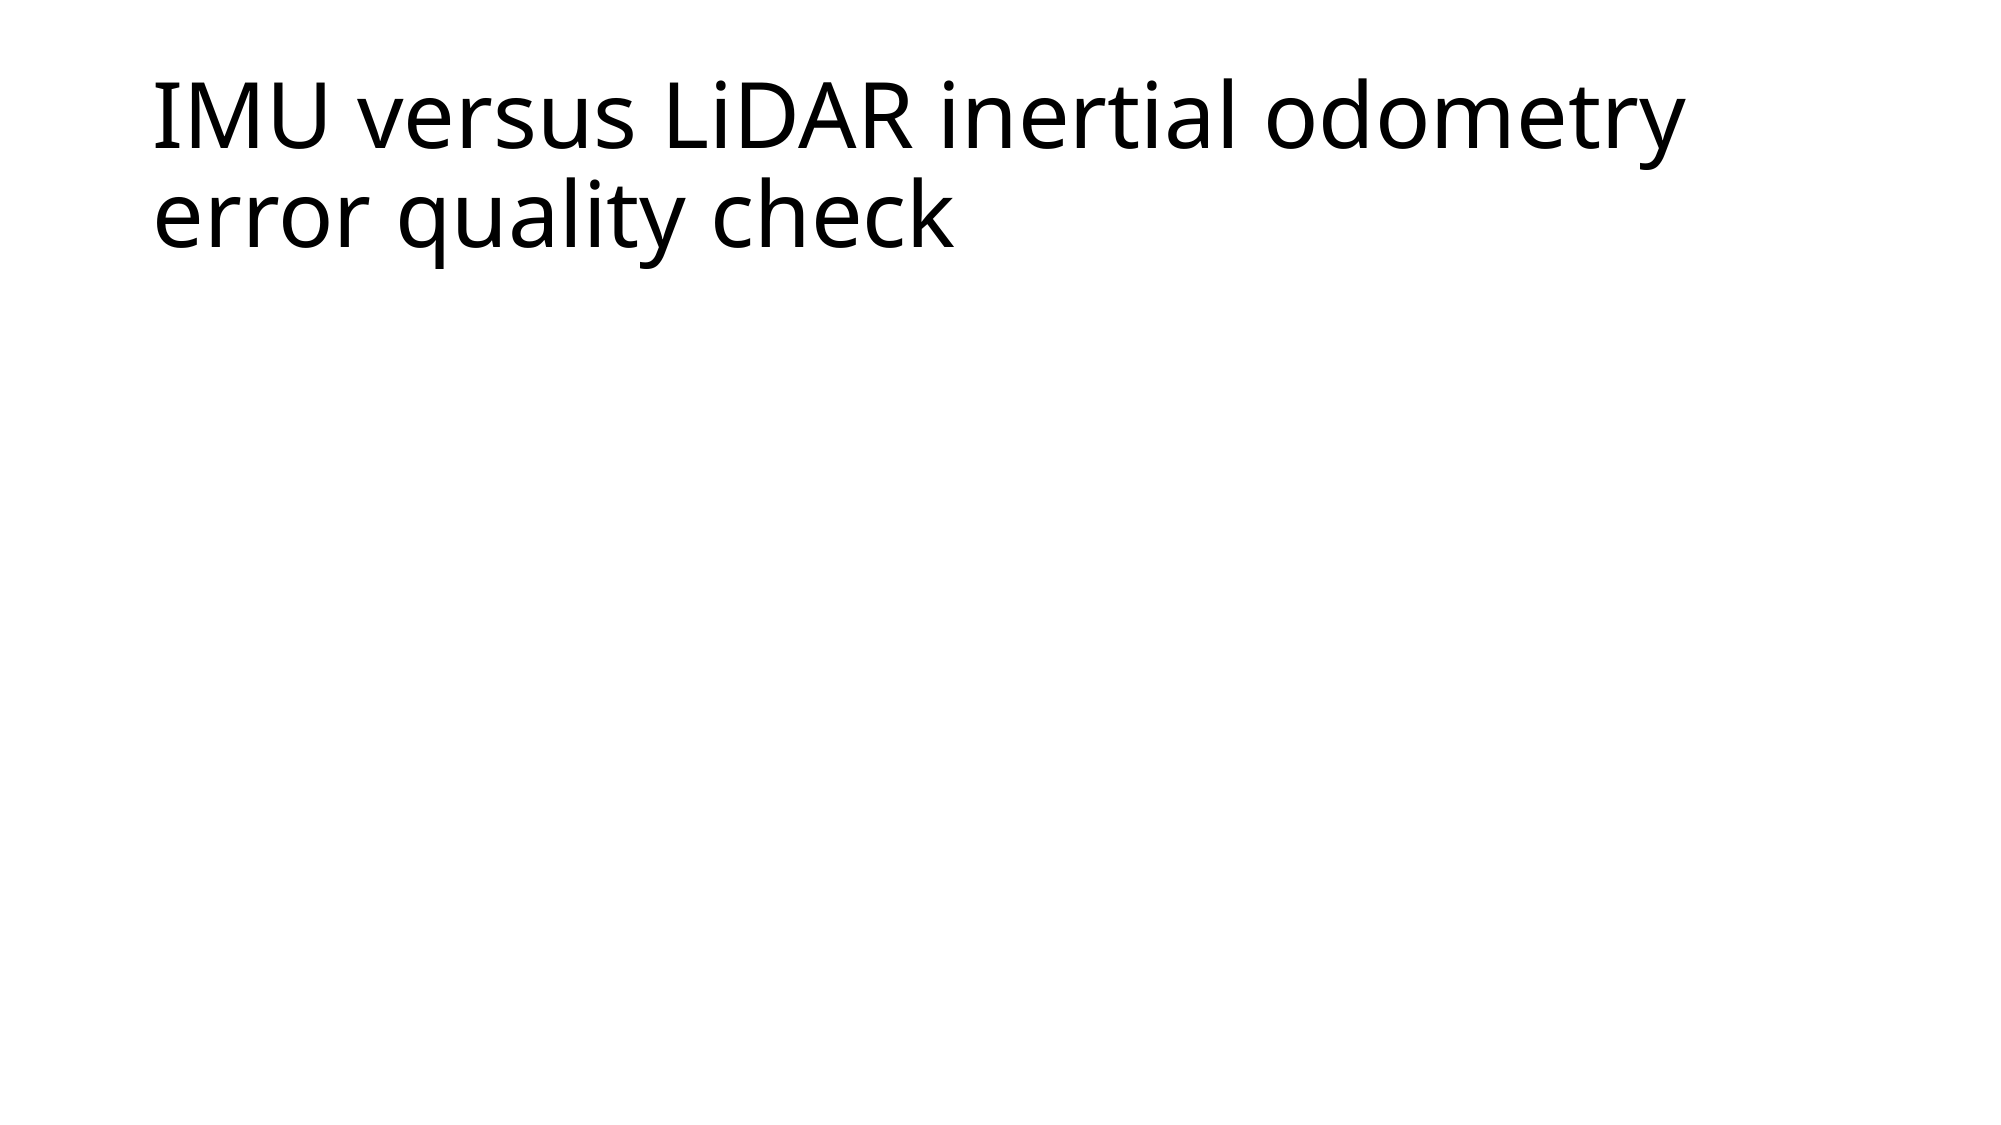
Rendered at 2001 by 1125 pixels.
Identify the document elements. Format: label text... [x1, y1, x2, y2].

title IMU versus LiDAR inertial odometry error quality check [137, 59, 1863, 278]
